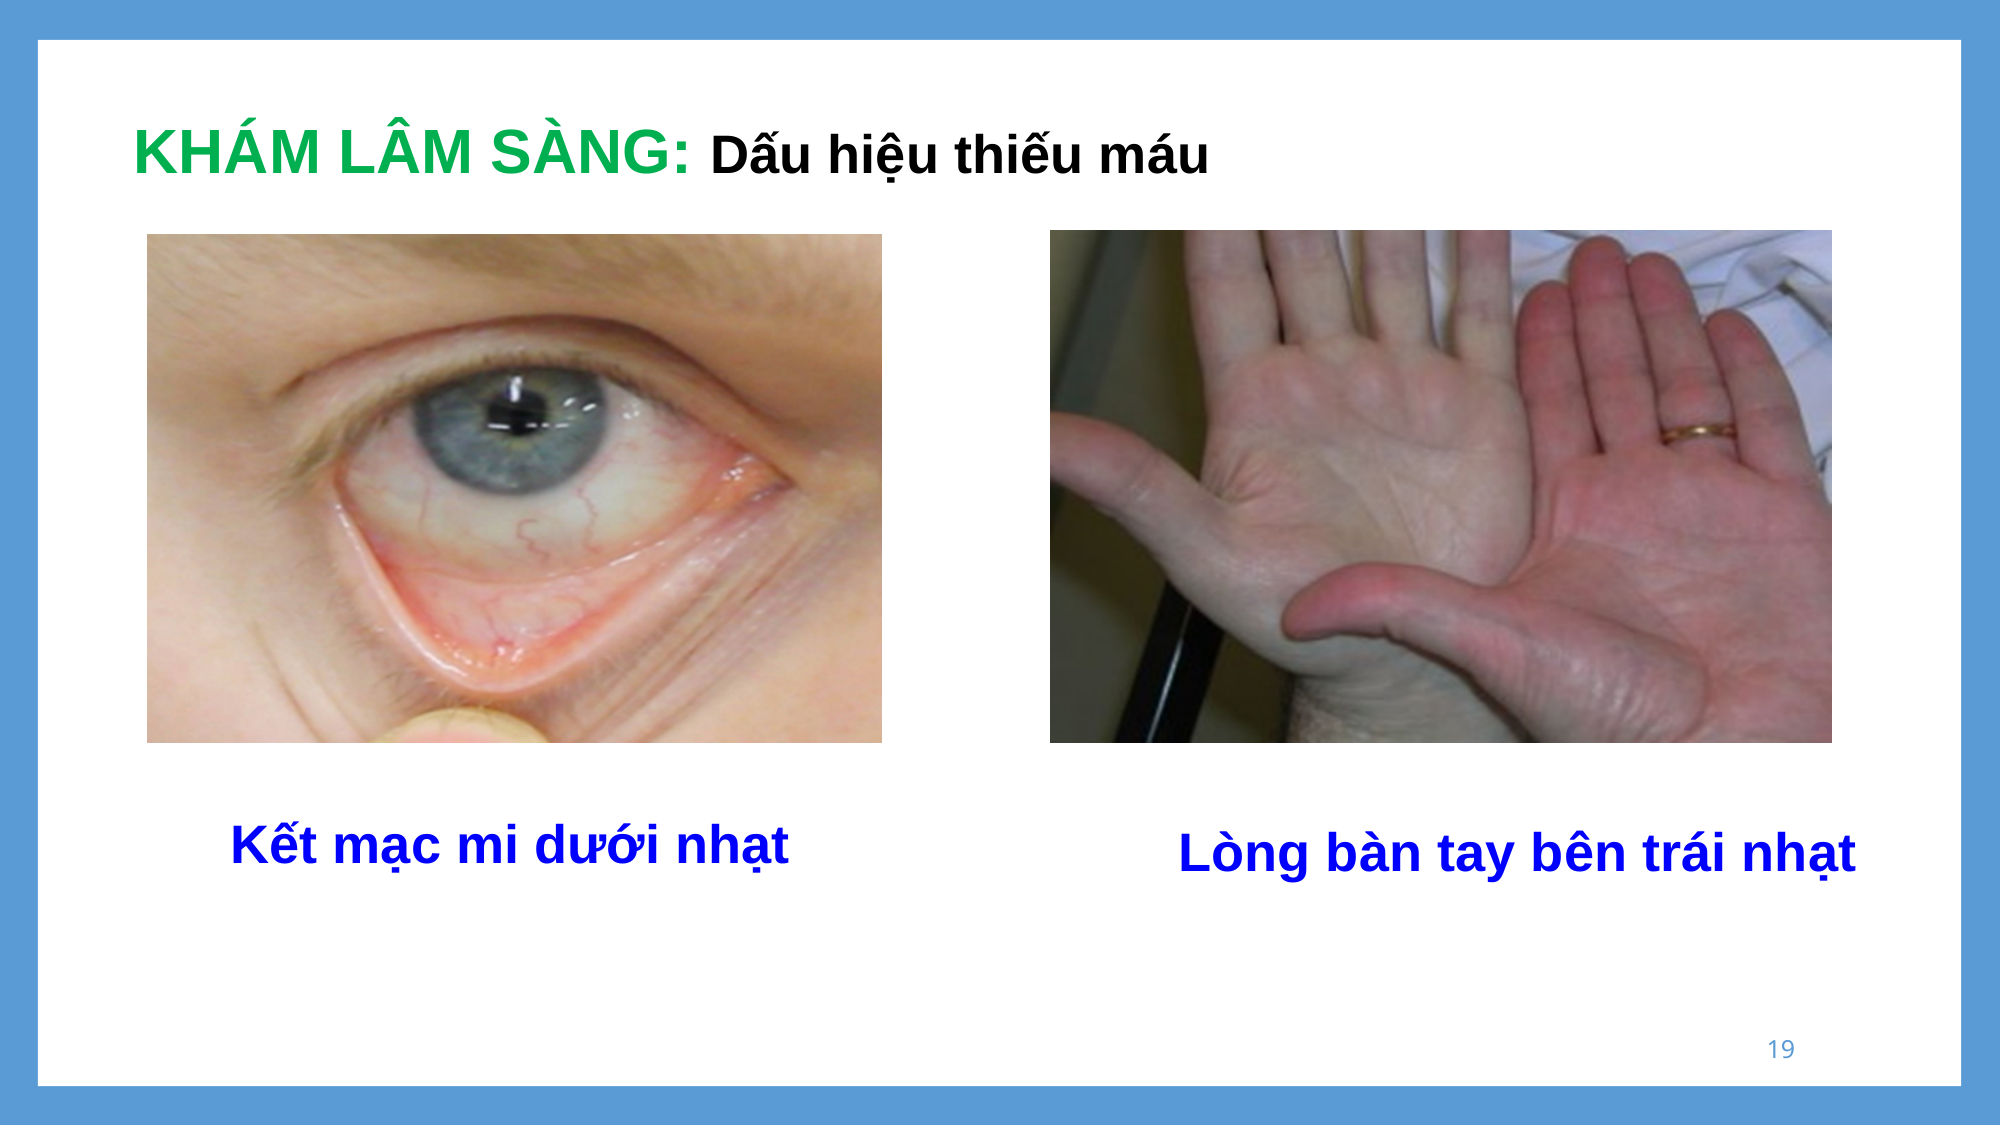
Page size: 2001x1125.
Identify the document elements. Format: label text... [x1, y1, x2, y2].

text_box Lòng bàn tay bên trái nhạt [1163, 810, 1873, 890]
text_box KHÁM LÂM SÀNG: Dấu hiệu thiếu máu [118, 66, 1227, 194]
picture [1049, 230, 1832, 744]
text_box Kết mạc mi dưới nhạt [191, 802, 815, 883]
picture [147, 234, 882, 744]
slide_number 19 [1530, 1020, 1811, 1081]
